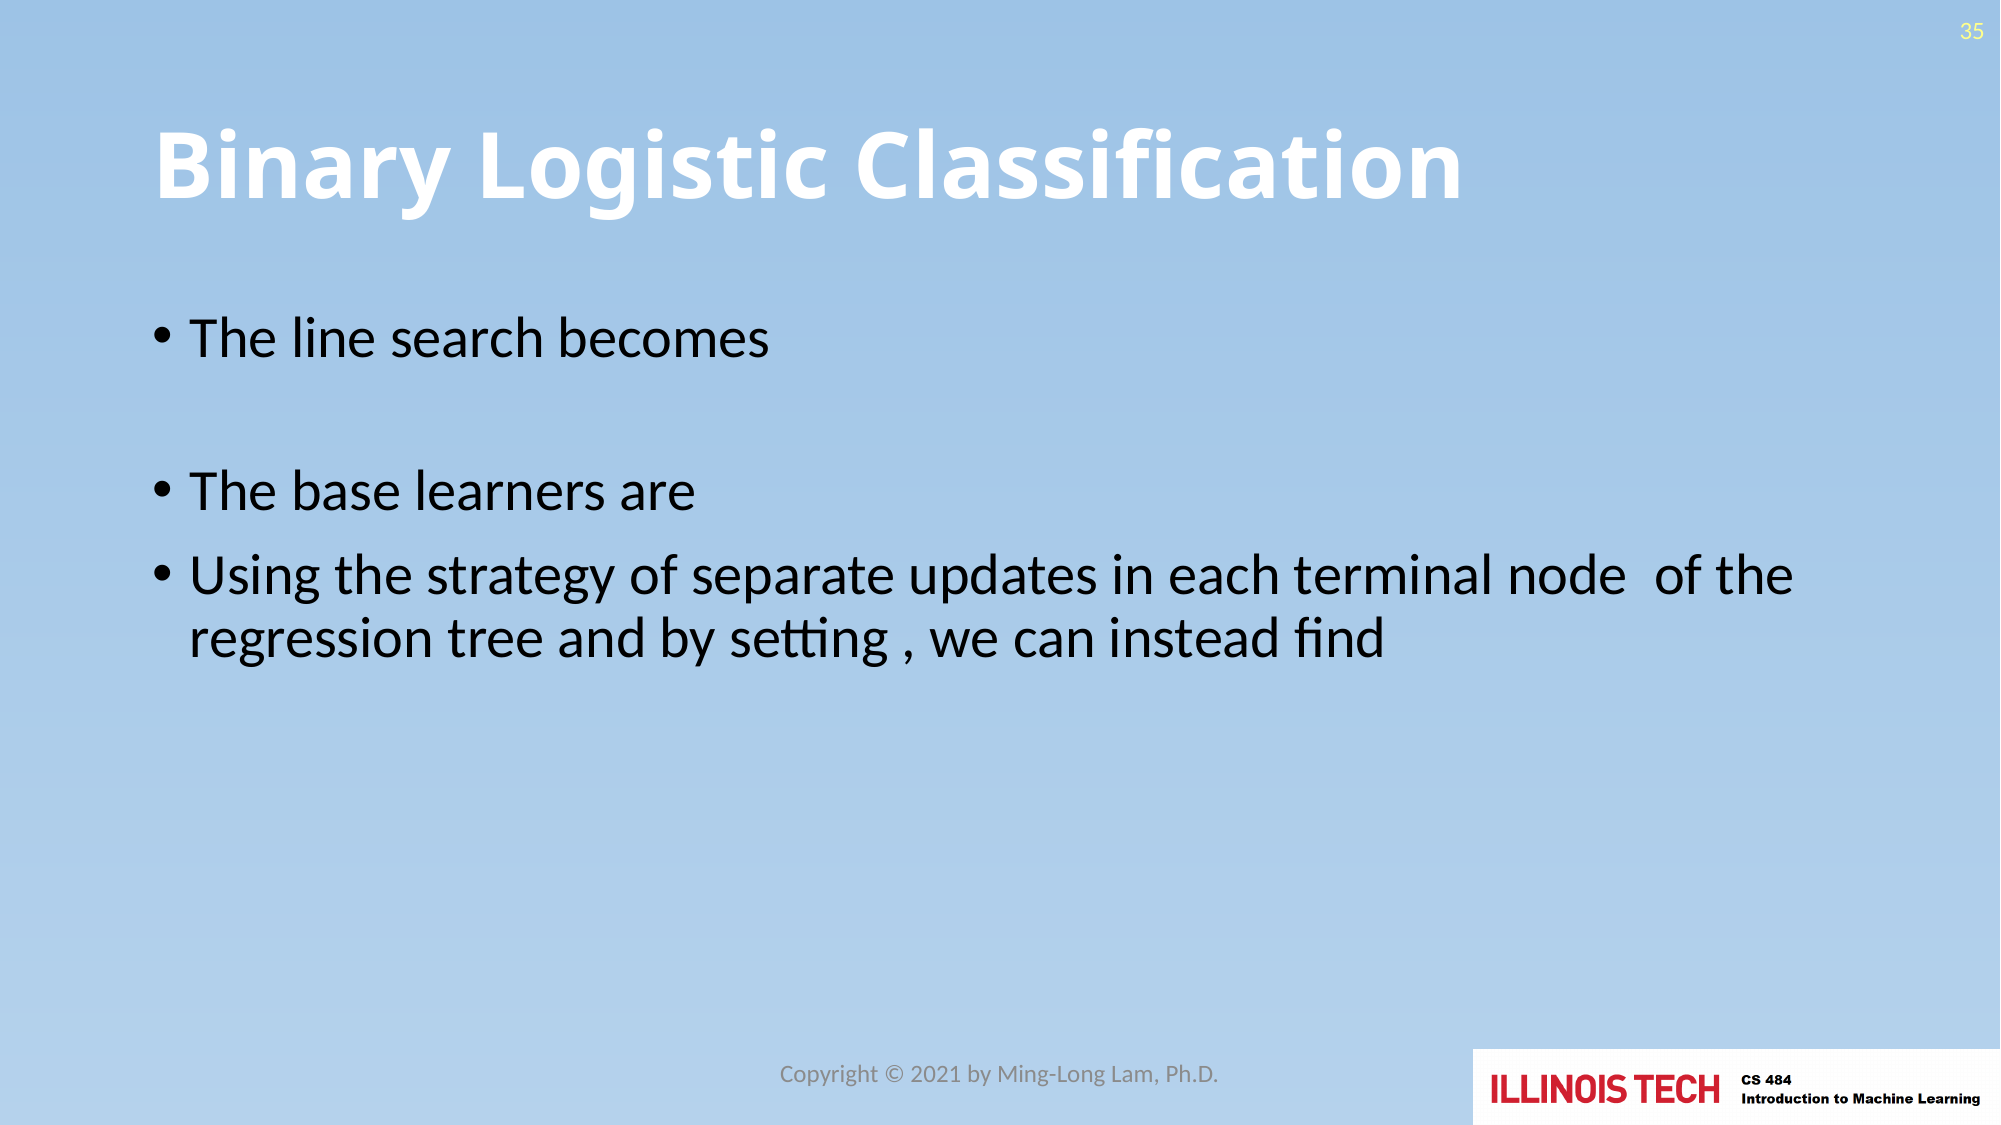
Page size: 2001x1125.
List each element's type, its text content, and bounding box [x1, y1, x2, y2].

picture [1473, 1049, 2000, 1125]
title Binary Logistic Classification [137, 59, 1863, 278]
footer Copyright © 2021 by Ming-Long Lam, Ph.D. [662, 1042, 1338, 1103]
slide_number 35 [1550, 0, 2000, 60]
